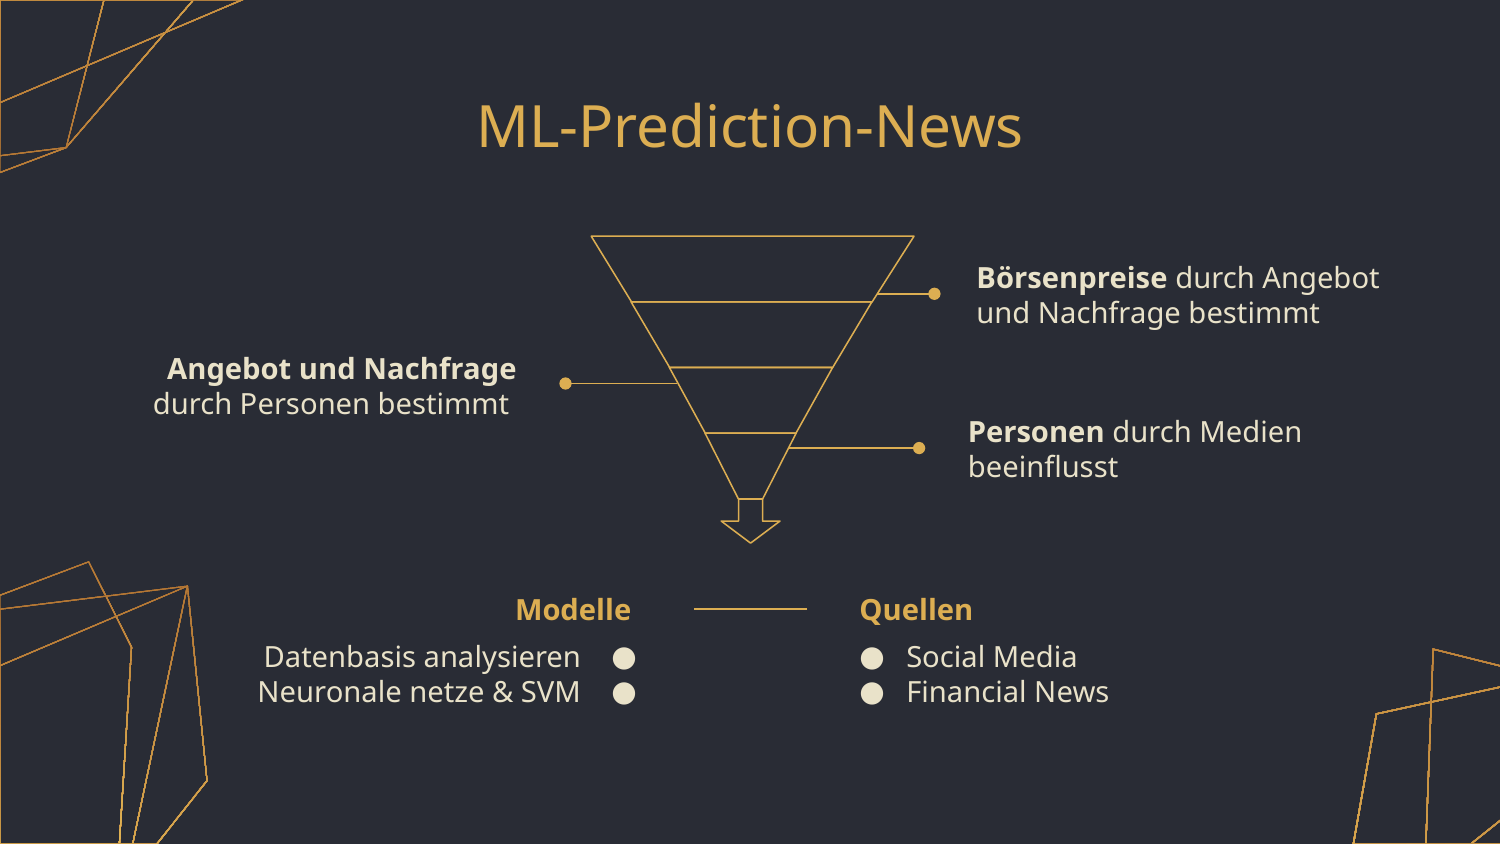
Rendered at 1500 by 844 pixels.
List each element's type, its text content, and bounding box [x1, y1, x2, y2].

text_box Modelle [443, 576, 647, 623]
text_box Quellen [844, 576, 1047, 623]
text_box [597, 623, 664, 738]
text_box Datenbasis analysieren Neuronale netze & SVM [206, 623, 597, 738]
text_box Social Media Financial News [844, 623, 1286, 829]
text_box Personen durch Medien beeinflusst [952, 415, 1393, 481]
text_box Börsenpreise durch Angebot und Nachfrage bestimmt [961, 261, 1402, 327]
title ML-Prediction-News [327, 88, 1173, 160]
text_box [565, 235, 935, 544]
text_box Angebot und Nachfrage durch Personen bestimmt [92, 352, 532, 418]
